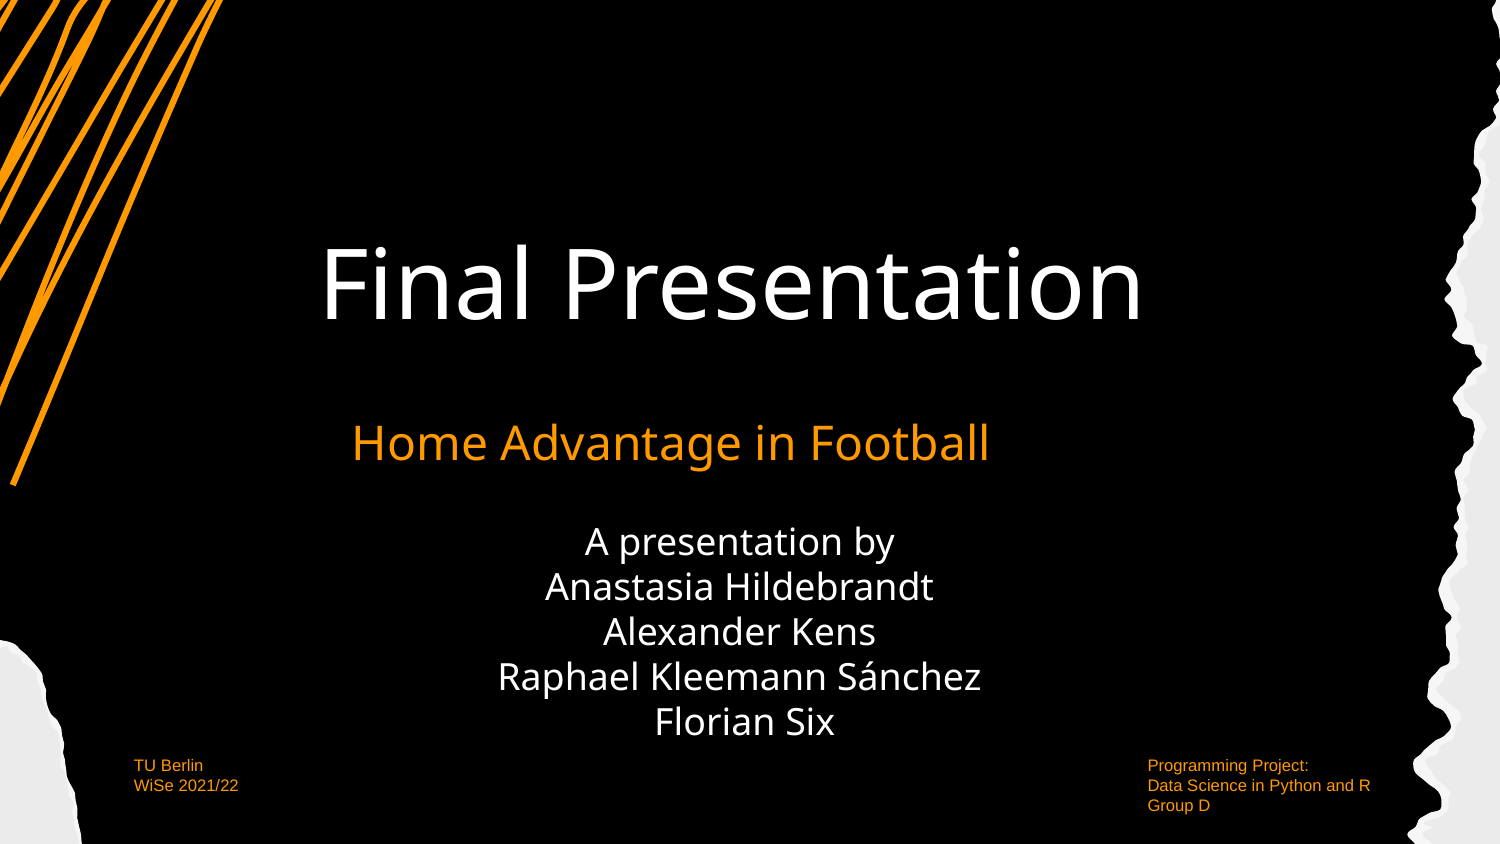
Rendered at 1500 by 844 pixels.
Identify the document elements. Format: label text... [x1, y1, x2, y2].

text_box TU Berlin WiSe 2021/22 [118, 747, 447, 803]
text_box Programming Project: Data Science in Python and R Group D [1132, 747, 1461, 843]
subtitle A presentation by Anastasia Hildebrandt Alexander Kens Raphael Kleemann Sánchez Florian Six [351, 502, 1138, 795]
text_box Home Advantage in Football [336, 397, 1138, 486]
title Final Presentation [0, 211, 1466, 350]
